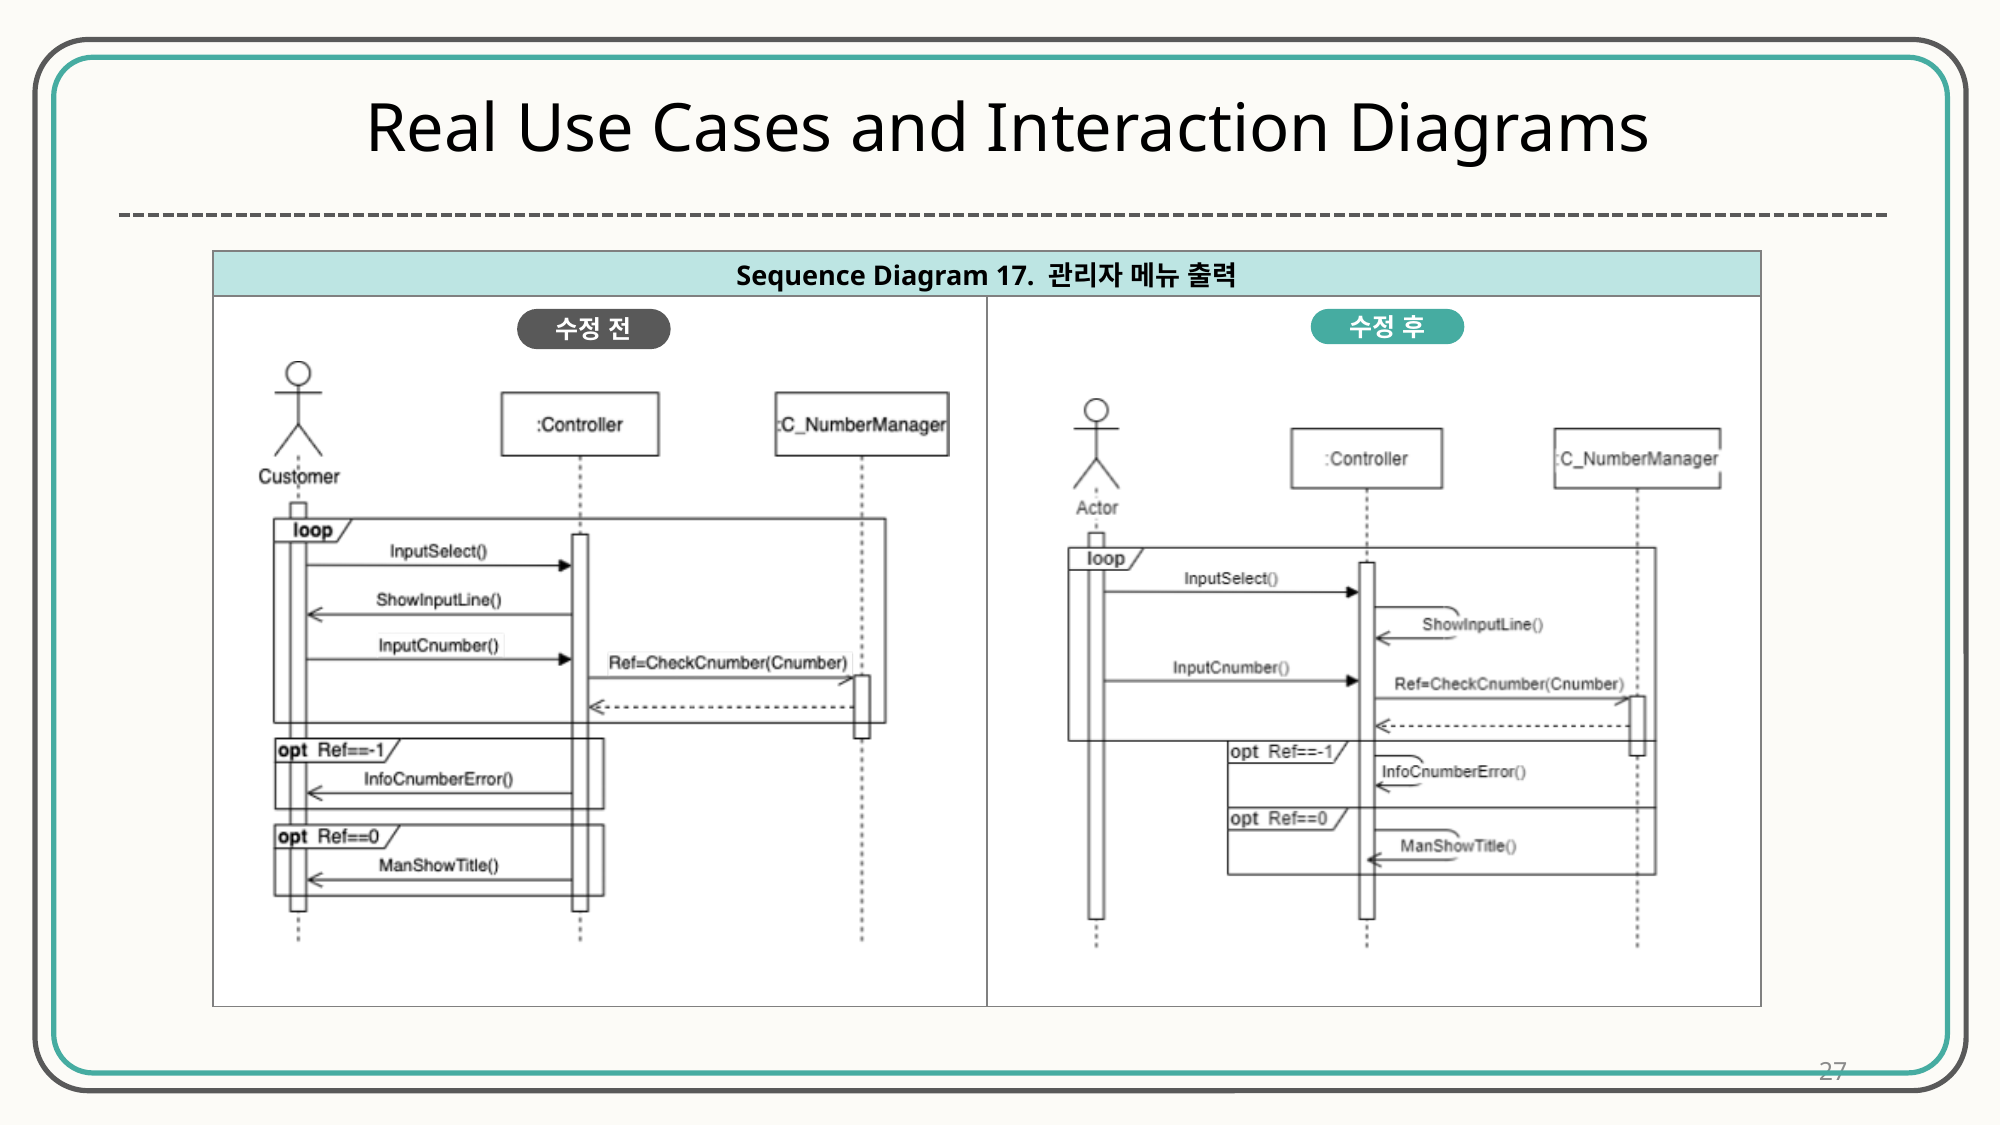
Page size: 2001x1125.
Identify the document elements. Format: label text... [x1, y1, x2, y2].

slide_number 27 [1412, 1042, 1863, 1103]
text_box Real Use Cases and Interaction Diagrams [332, 76, 1668, 172]
table_cell [988, 297, 1760, 1006]
table_cell [214, 297, 986, 1006]
picture [1032, 372, 1743, 966]
table_header Sequence Diagram 17. 관리자 메뉴 출력 [214, 252, 1760, 295]
text_box 수정 후 [1309, 307, 1466, 346]
picture [258, 361, 950, 947]
text_box [33, 38, 1968, 1092]
text_box 수정 전 [516, 307, 672, 351]
